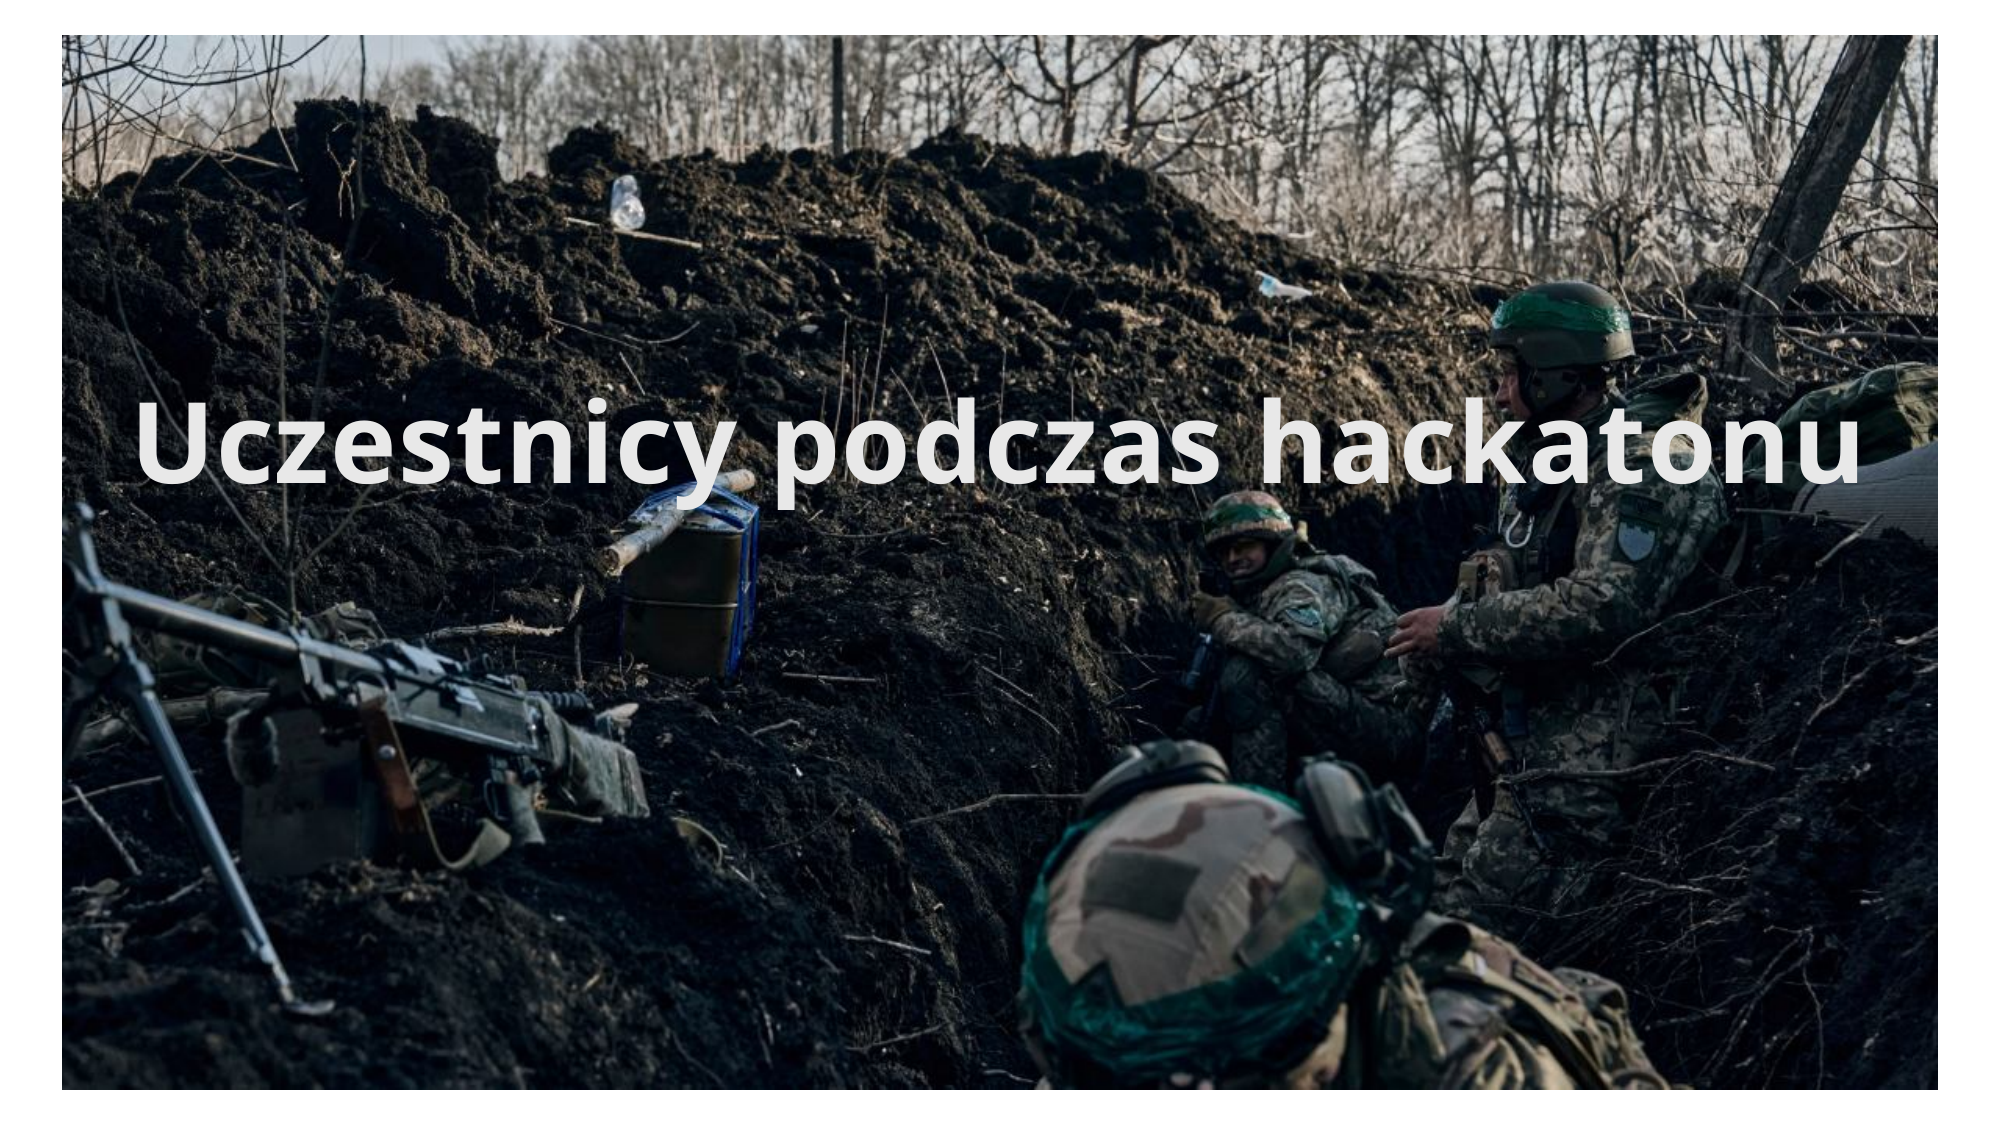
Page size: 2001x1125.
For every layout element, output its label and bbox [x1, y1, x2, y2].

picture [61, 34, 1938, 1091]
